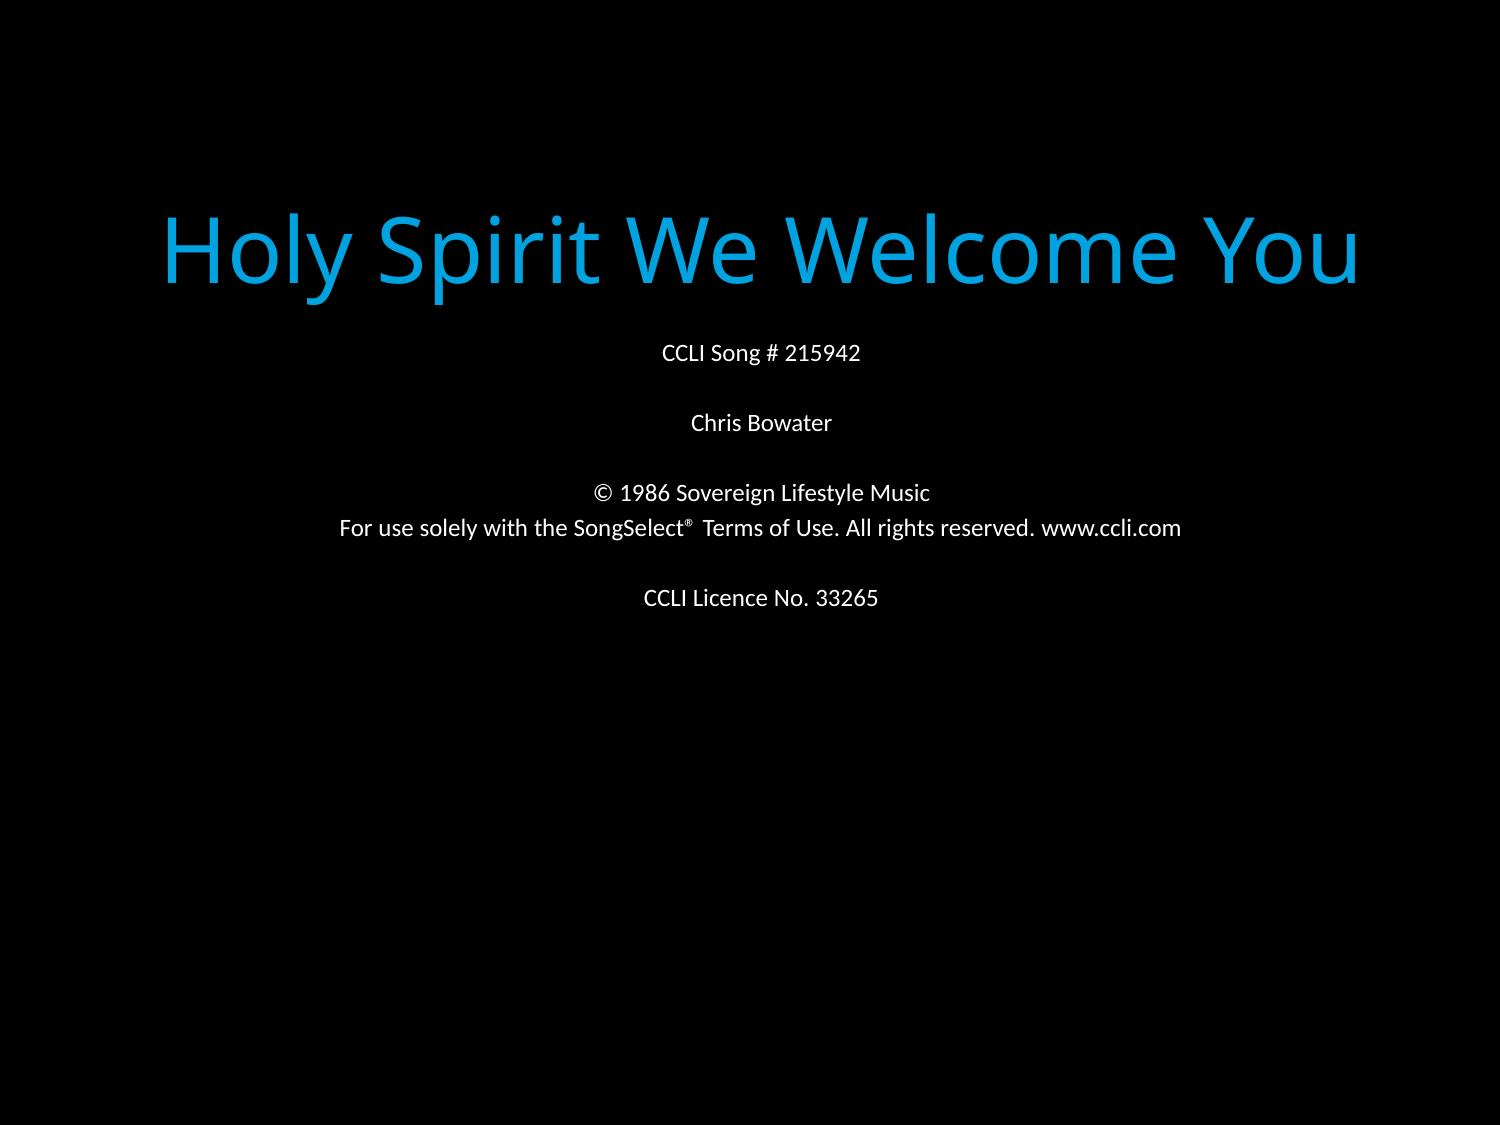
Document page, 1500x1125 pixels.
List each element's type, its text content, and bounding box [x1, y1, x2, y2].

subtitle Holy Spirit We Welcome You CCLI Song # 215942 Chris Bowater © 1986 Sovereign Lifestyle Music For use solely with the SongSelect® Terms of Use. All rights reserved. www.ccli.com CCLI Licence No. 33265 [53, 30, 1471, 1094]
